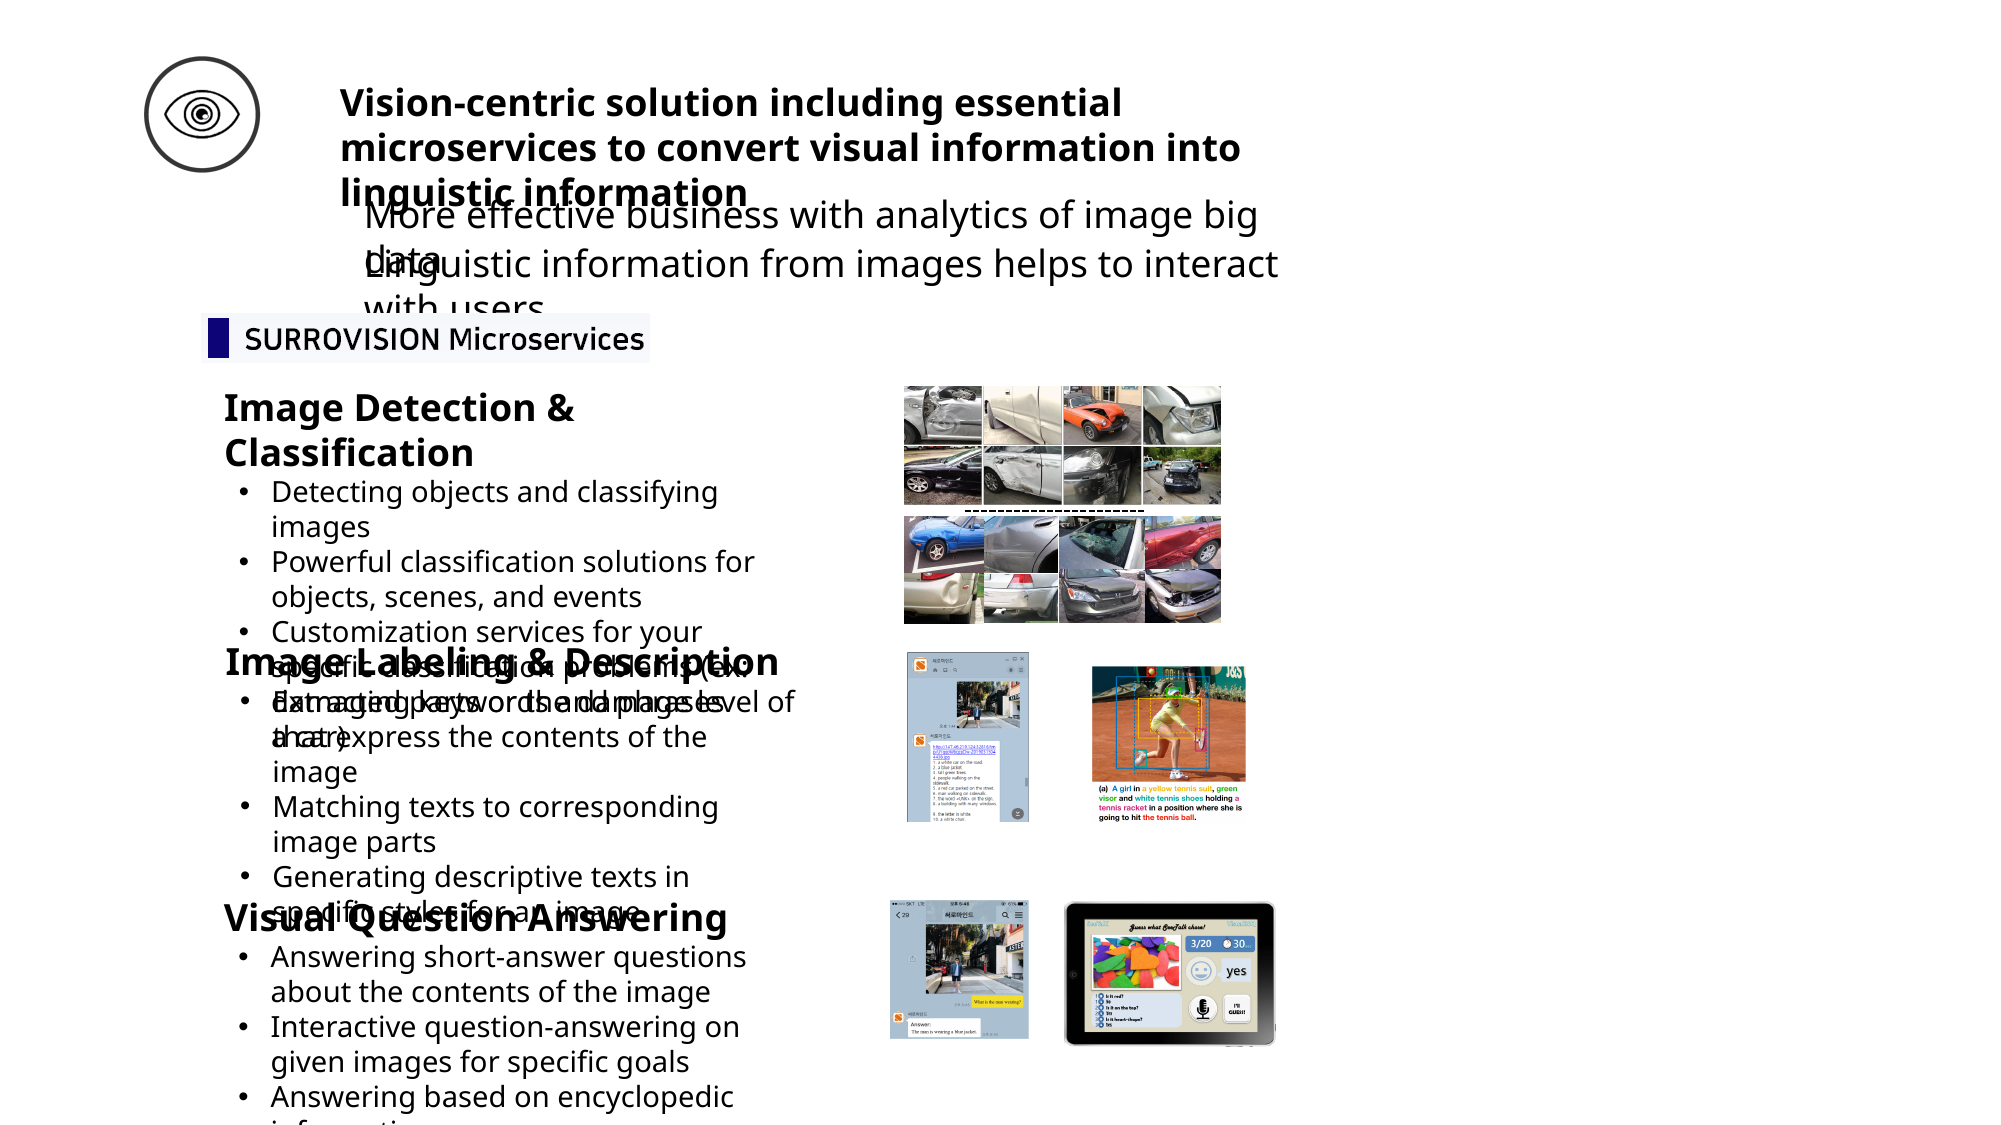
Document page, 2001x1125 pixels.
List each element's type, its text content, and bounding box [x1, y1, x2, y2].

text_box Image Labeling & Description Extracting keywords and phrases that express the contents of the image Matching texts to corresponding image parts Generating descriptive texts in specific styles for an image [210, 630, 798, 936]
picture [1062, 900, 1276, 1049]
text_box More effective business with analytics of image big data [348, 183, 1349, 232]
picture [138, 55, 265, 175]
text_box Image Detection & Classification Detecting objects and classifying images Powerful classification solutions for objects, scenes, and events Customization services for your specific classification problems (ex: damaged parts or the damage level of a car) [209, 376, 821, 761]
text_box Linguistic information from images helps to interact with users [348, 232, 1349, 338]
picture [907, 652, 1029, 822]
picture [201, 313, 650, 363]
text_box Vision-centric solution including essential microservices to convert visual information into linguistic information [324, 71, 1403, 222]
picture [890, 900, 1030, 1039]
text_box Visual Question Answering Answering short-answer questions about the contents of the image Interactive question-answering on given images for specific goals Answering based on encyclopedic information [209, 886, 790, 1125]
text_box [904, 386, 1221, 624]
picture [1092, 666, 1246, 824]
